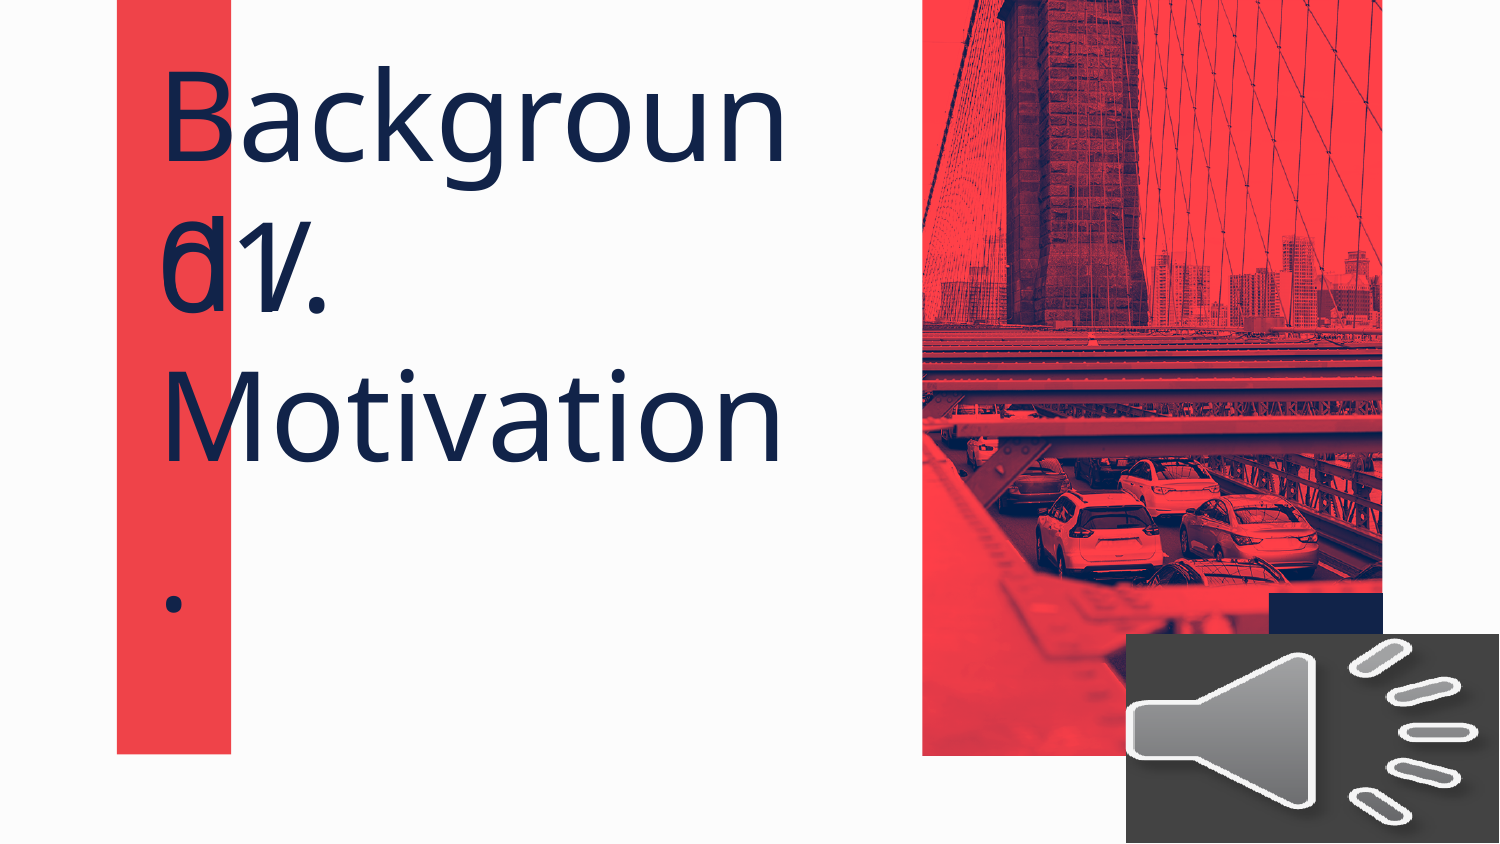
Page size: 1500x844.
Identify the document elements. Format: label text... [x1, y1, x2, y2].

title Background / Motivation. [142, 285, 814, 651]
picture [921, 0, 1500, 844]
title 01. [142, 216, 403, 309]
